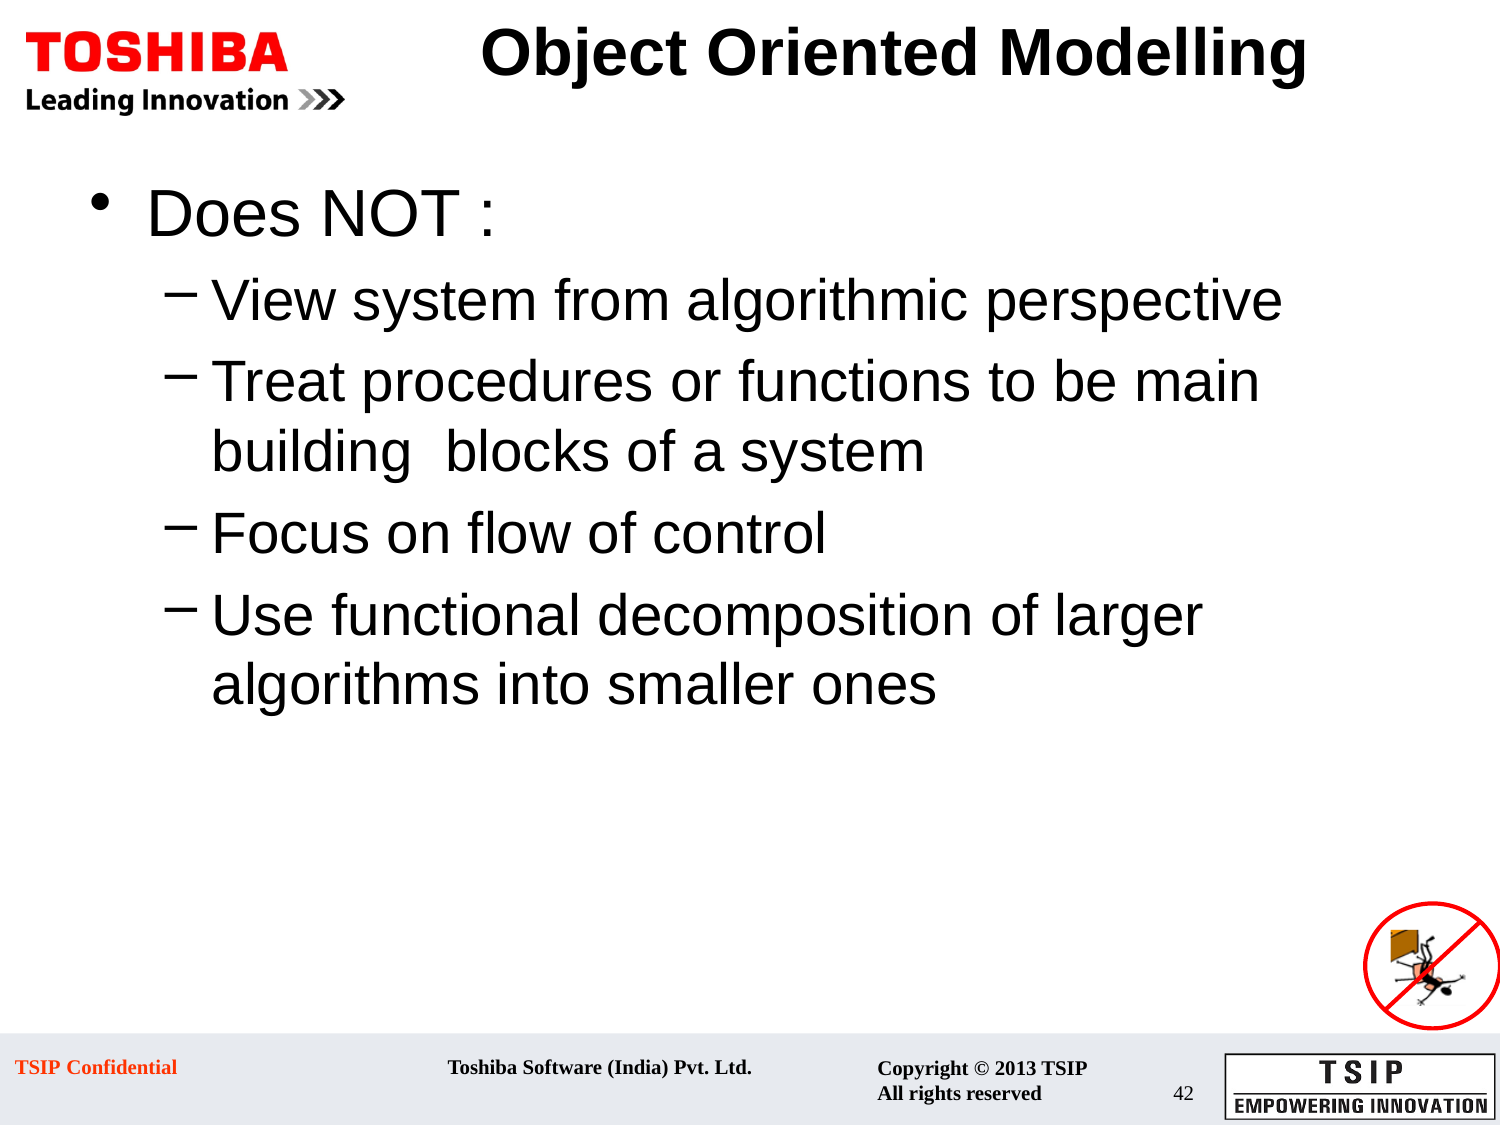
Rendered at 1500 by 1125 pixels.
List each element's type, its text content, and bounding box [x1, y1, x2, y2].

text_box Object Oriented Modelling [465, 1, 1326, 96]
picture [1224, 1053, 1496, 1120]
text_box [1485, 926, 1500, 1005]
text_box [1365, 929, 1378, 1003]
picture [26, 31, 345, 116]
list Does NOT : View system from algorithmic perspective Treat procedures or functions to be main building blocks of a system Focus on flow of control Use functional decomposition of larger algorithms into smaller ones [75, 162, 1425, 1030]
text_box [1388, 903, 1479, 920]
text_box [1384, 921, 1481, 1011]
text_box [1397, 1019, 1469, 1029]
